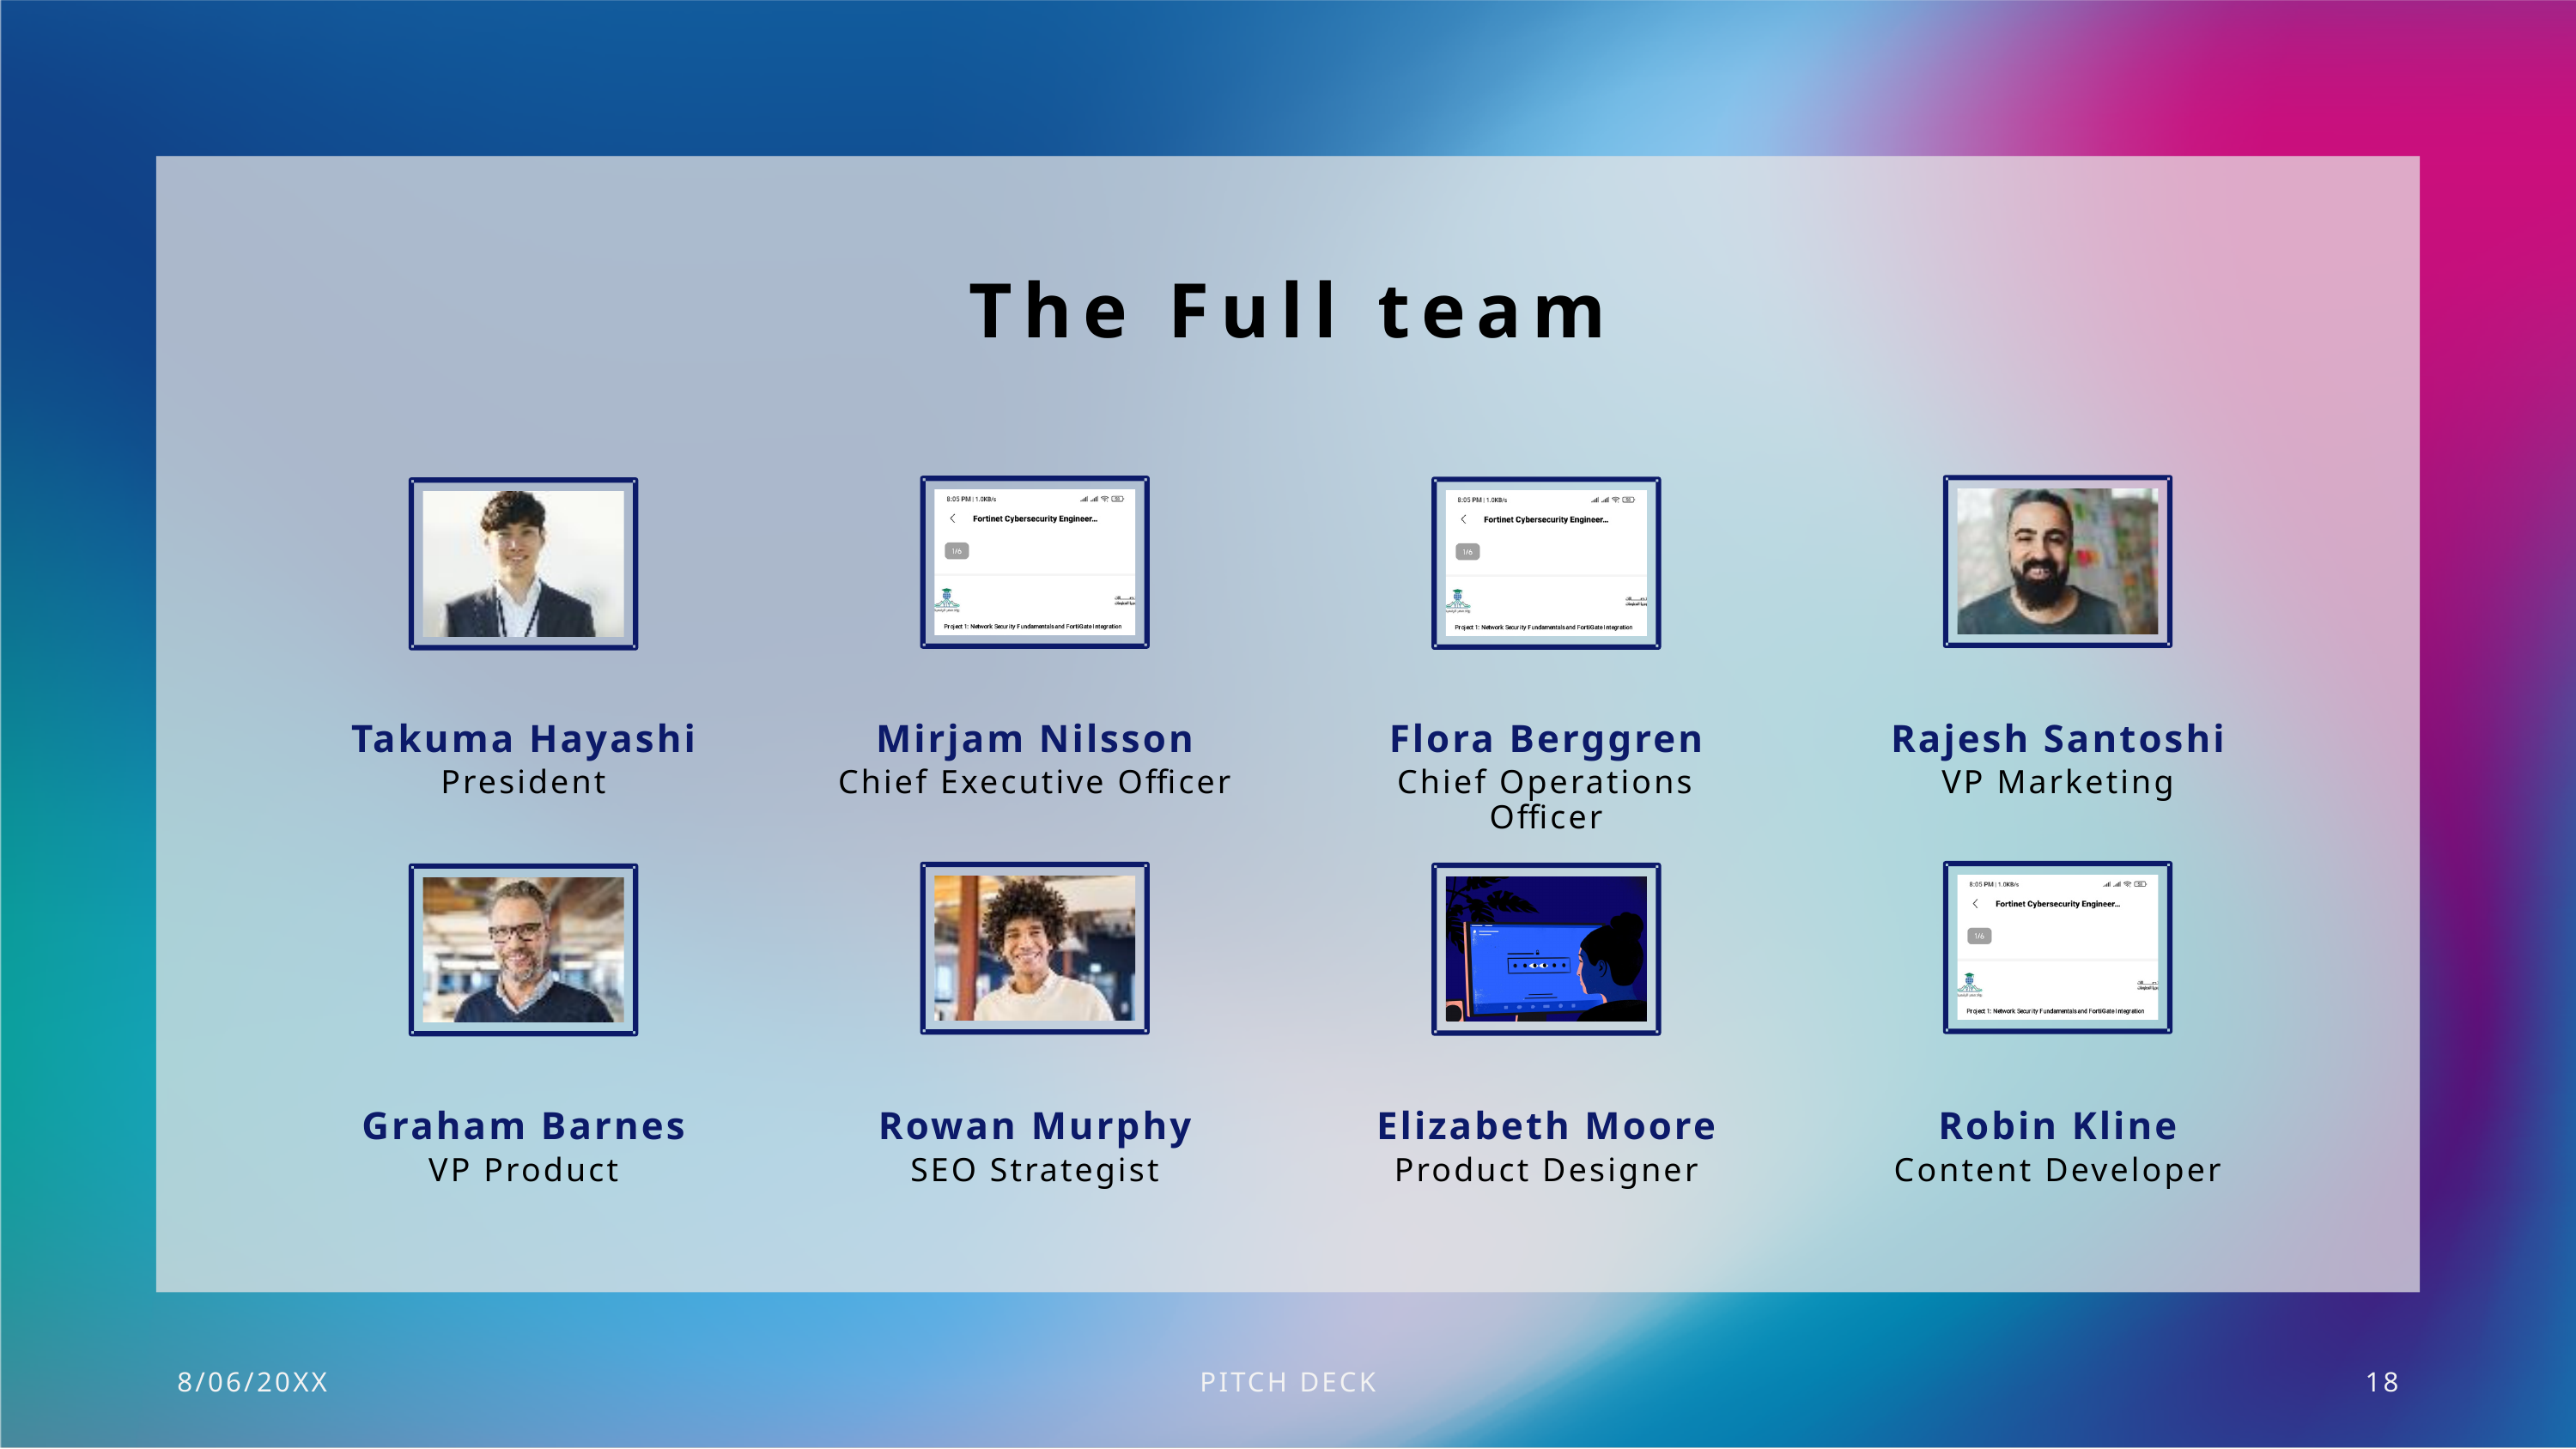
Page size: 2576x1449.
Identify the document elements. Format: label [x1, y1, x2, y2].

text_box [1321, 1076, 1771, 1148]
text_box [155, 155, 2421, 1293]
text_box [1321, 688, 1771, 760]
text_box [934, 489, 1136, 635]
text_box [934, 876, 1136, 1022]
text_box [1819, 1342, 2399, 1421]
text_box [1957, 488, 2159, 634]
text_box [853, 1342, 1723, 1421]
text_box [1445, 876, 1648, 1022]
text_box [920, 475, 1151, 649]
text_box [1445, 490, 1648, 636]
text_box [1942, 860, 2173, 1034]
text_box [1833, 1076, 2282, 1148]
text_box [811, 1076, 1260, 1148]
text_box [811, 688, 1260, 760]
text_box [299, 688, 748, 760]
text_box [1942, 475, 2173, 649]
text_box [176, 1342, 757, 1421]
text_box [408, 863, 639, 1037]
text_box [299, 1076, 748, 1148]
text_box [422, 491, 624, 637]
text_box [920, 861, 1151, 1035]
text_box [1957, 875, 2159, 1021]
text_box [1431, 476, 1662, 651]
text_box [408, 476, 639, 651]
text_box [1833, 688, 2282, 760]
text_box [422, 877, 624, 1023]
text_box [1431, 862, 1662, 1036]
text_box [0, 0, 2576, 1449]
